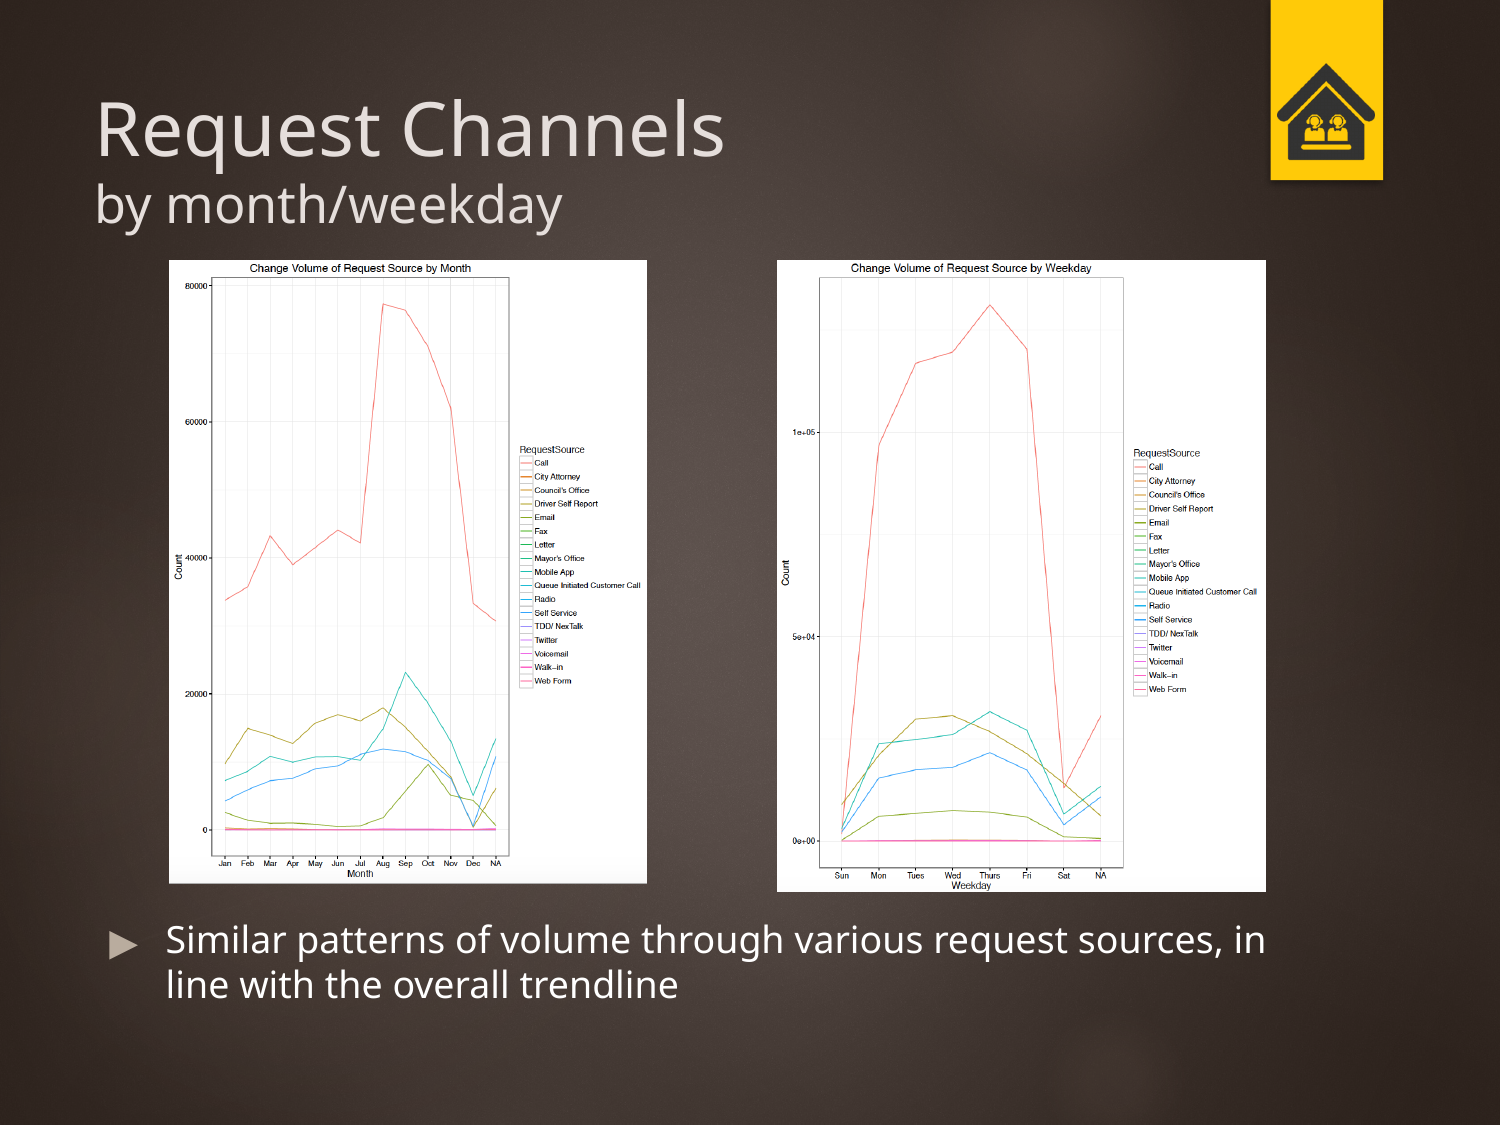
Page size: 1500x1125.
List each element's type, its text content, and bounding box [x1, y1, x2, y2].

title Request Channels by month/weekday [79, 74, 1237, 304]
list Similar patterns of volume through various request sources, in line with the overall trendline [94, 908, 1331, 1045]
picture [1277, 62, 1375, 161]
picture [0, 0, 1500, 1125]
